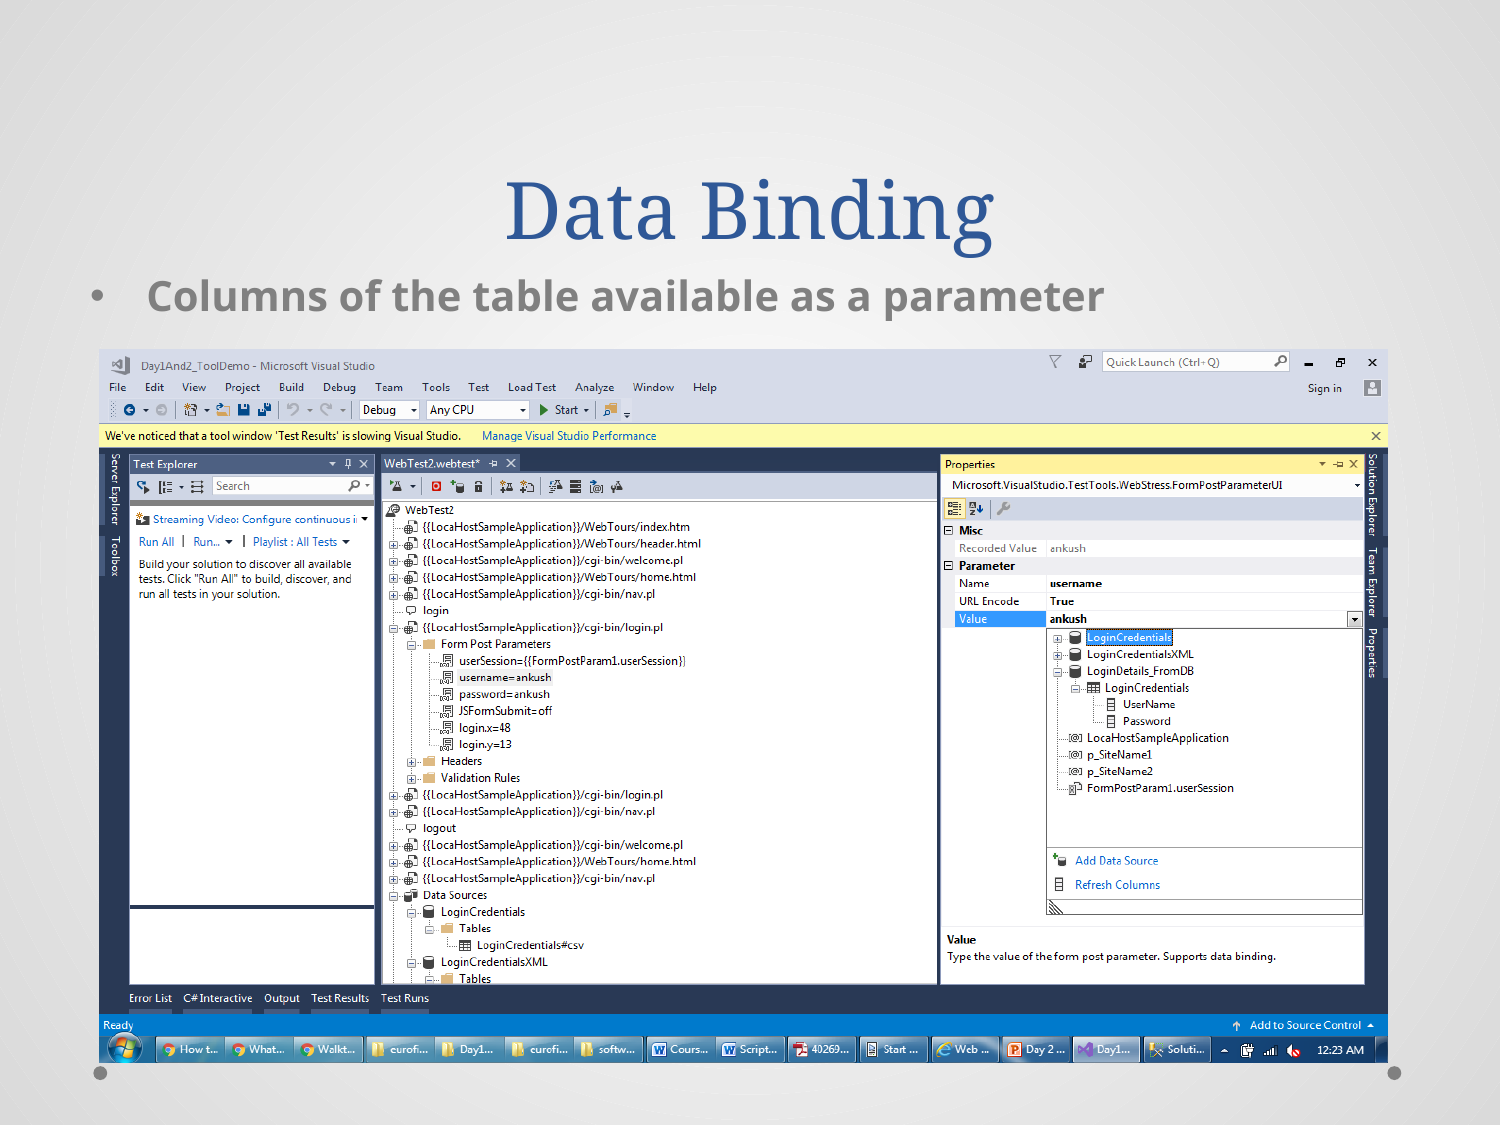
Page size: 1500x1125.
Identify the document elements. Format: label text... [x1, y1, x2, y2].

picture [99, 349, 1388, 1063]
title Data Binding [75, 0, 1425, 262]
list Columns of the table available as a parameter [75, 262, 1425, 1005]
